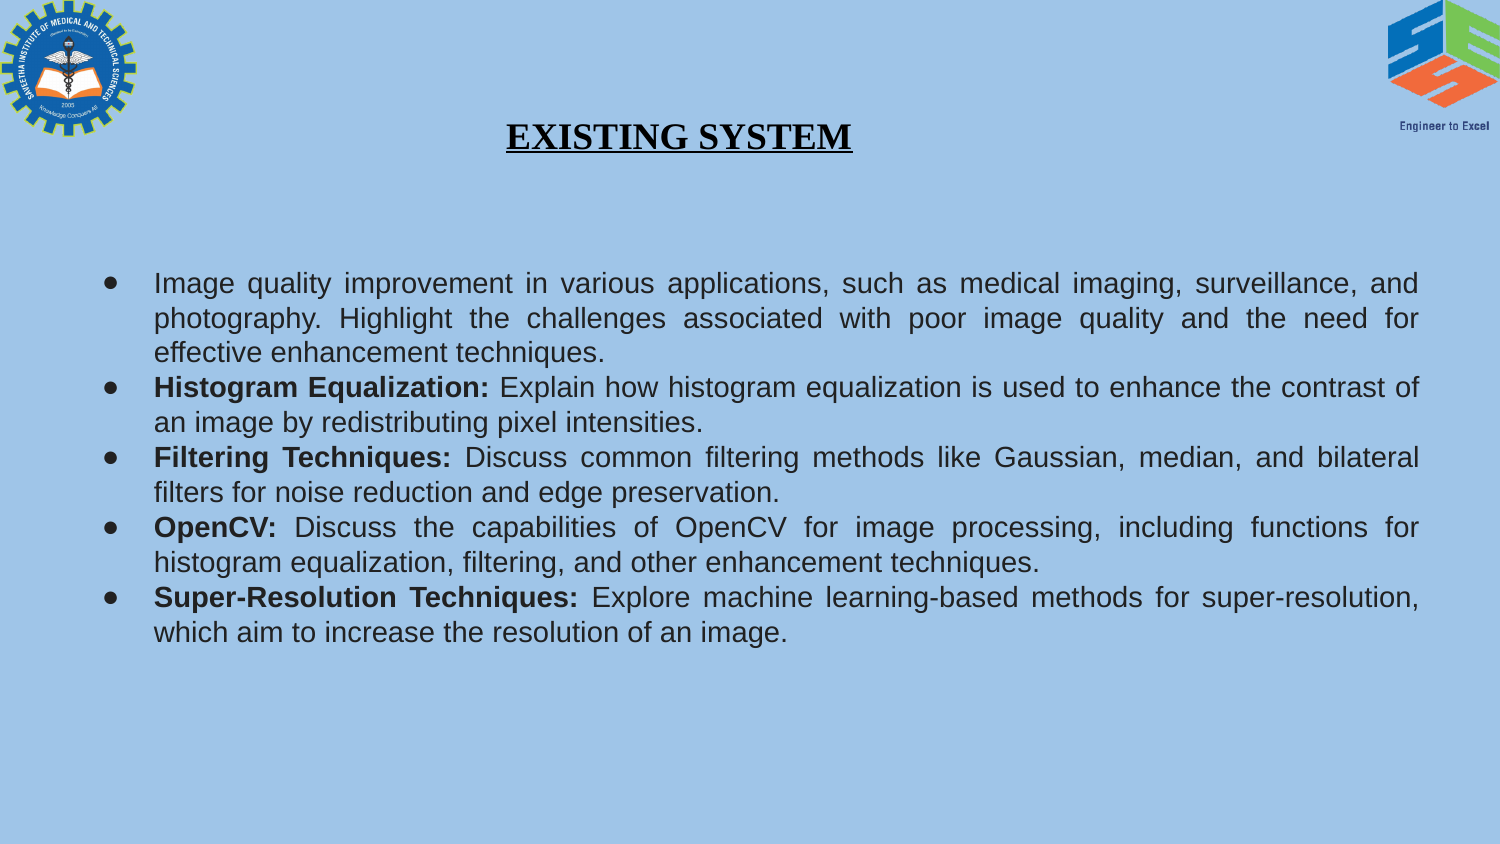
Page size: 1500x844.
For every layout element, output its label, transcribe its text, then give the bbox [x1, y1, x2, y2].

picture [1388, 0, 1500, 132]
text_box Image quality improvement in various applications, such as medical imaging, surveillance, and photography. Highlight the challenges associated with poor image quality and the need for effective enhancement techniques. Histogram Equalization: Explain how histogram equalization is used to enhance the contrast of an image by redistributing pixel intensities. Filtering Techniques: Discuss common filtering methods like Gaussian, median, and bilateral filters for noise reduction and edge preservation. OpenCV: Discuss the capabilities of OpenCV for image processing, including functions for histogram equalization, filtering, and other enhancement techniques. Super-Resolution Techniques: Explore machine learning-based methods for super-resolution, which aim to increase the resolution of an image. [63, 248, 1437, 664]
picture [0, 0, 137, 137]
text_box EXISTING SYSTEM [491, 96, 1006, 172]
